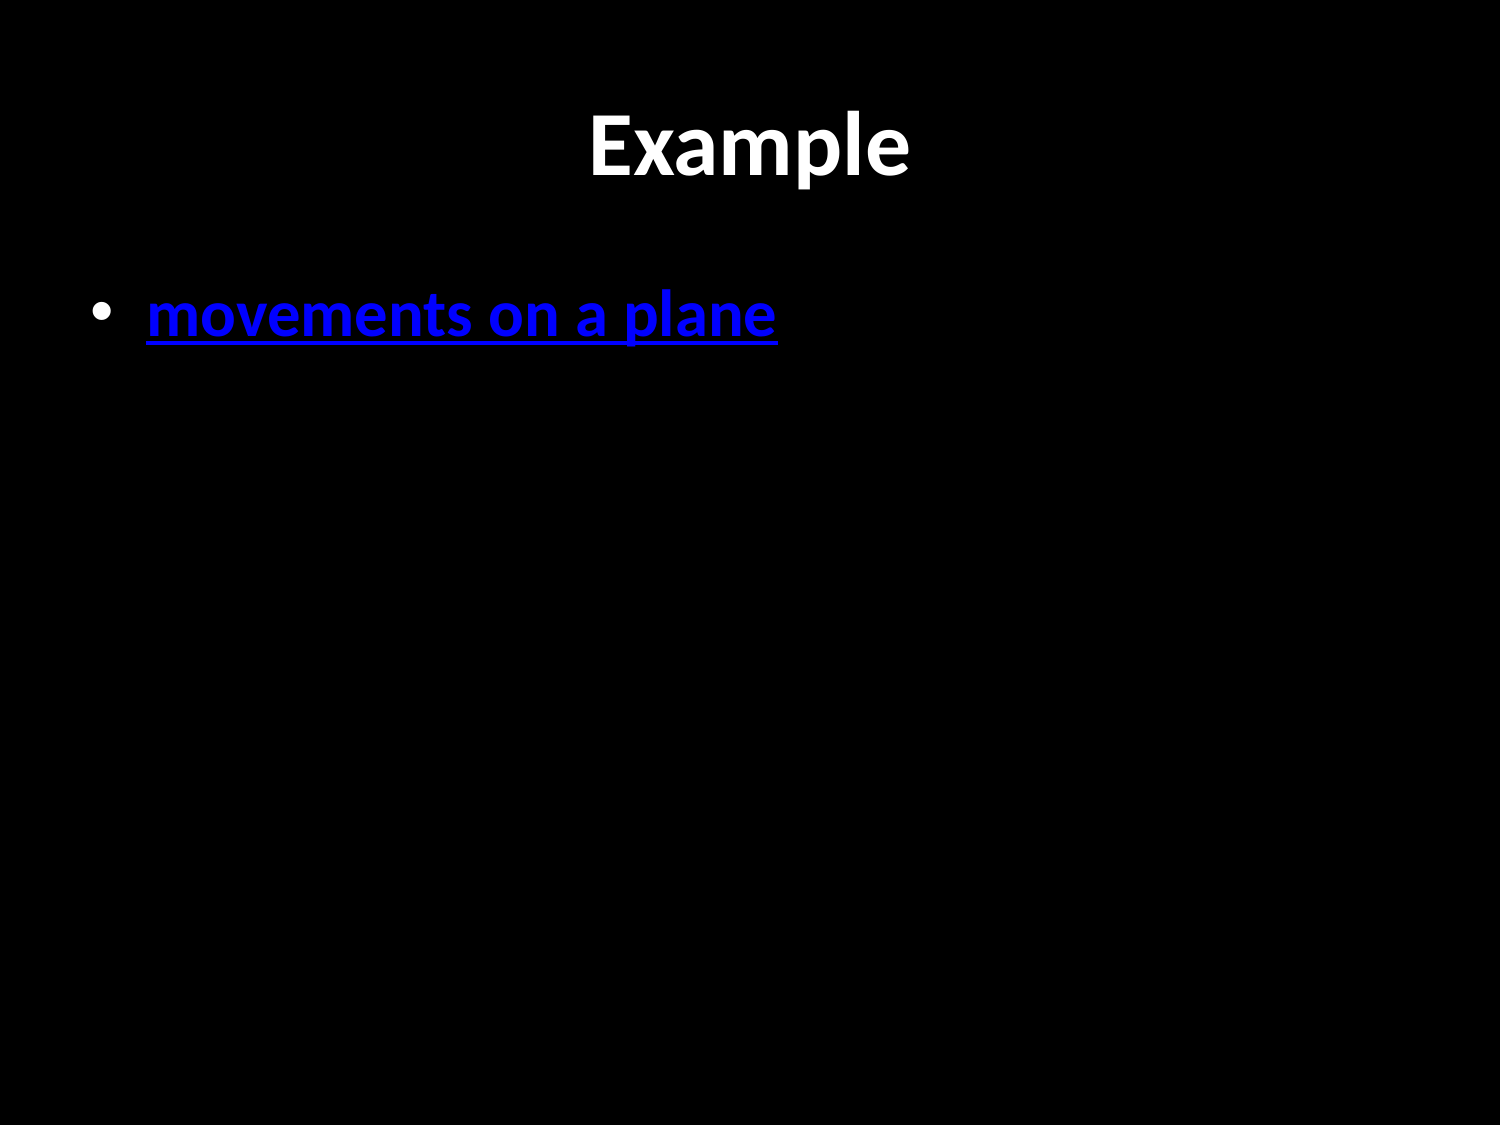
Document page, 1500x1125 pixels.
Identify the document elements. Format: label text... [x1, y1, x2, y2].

list movements on a plane [75, 262, 1425, 1005]
title Example [75, 45, 1425, 233]
